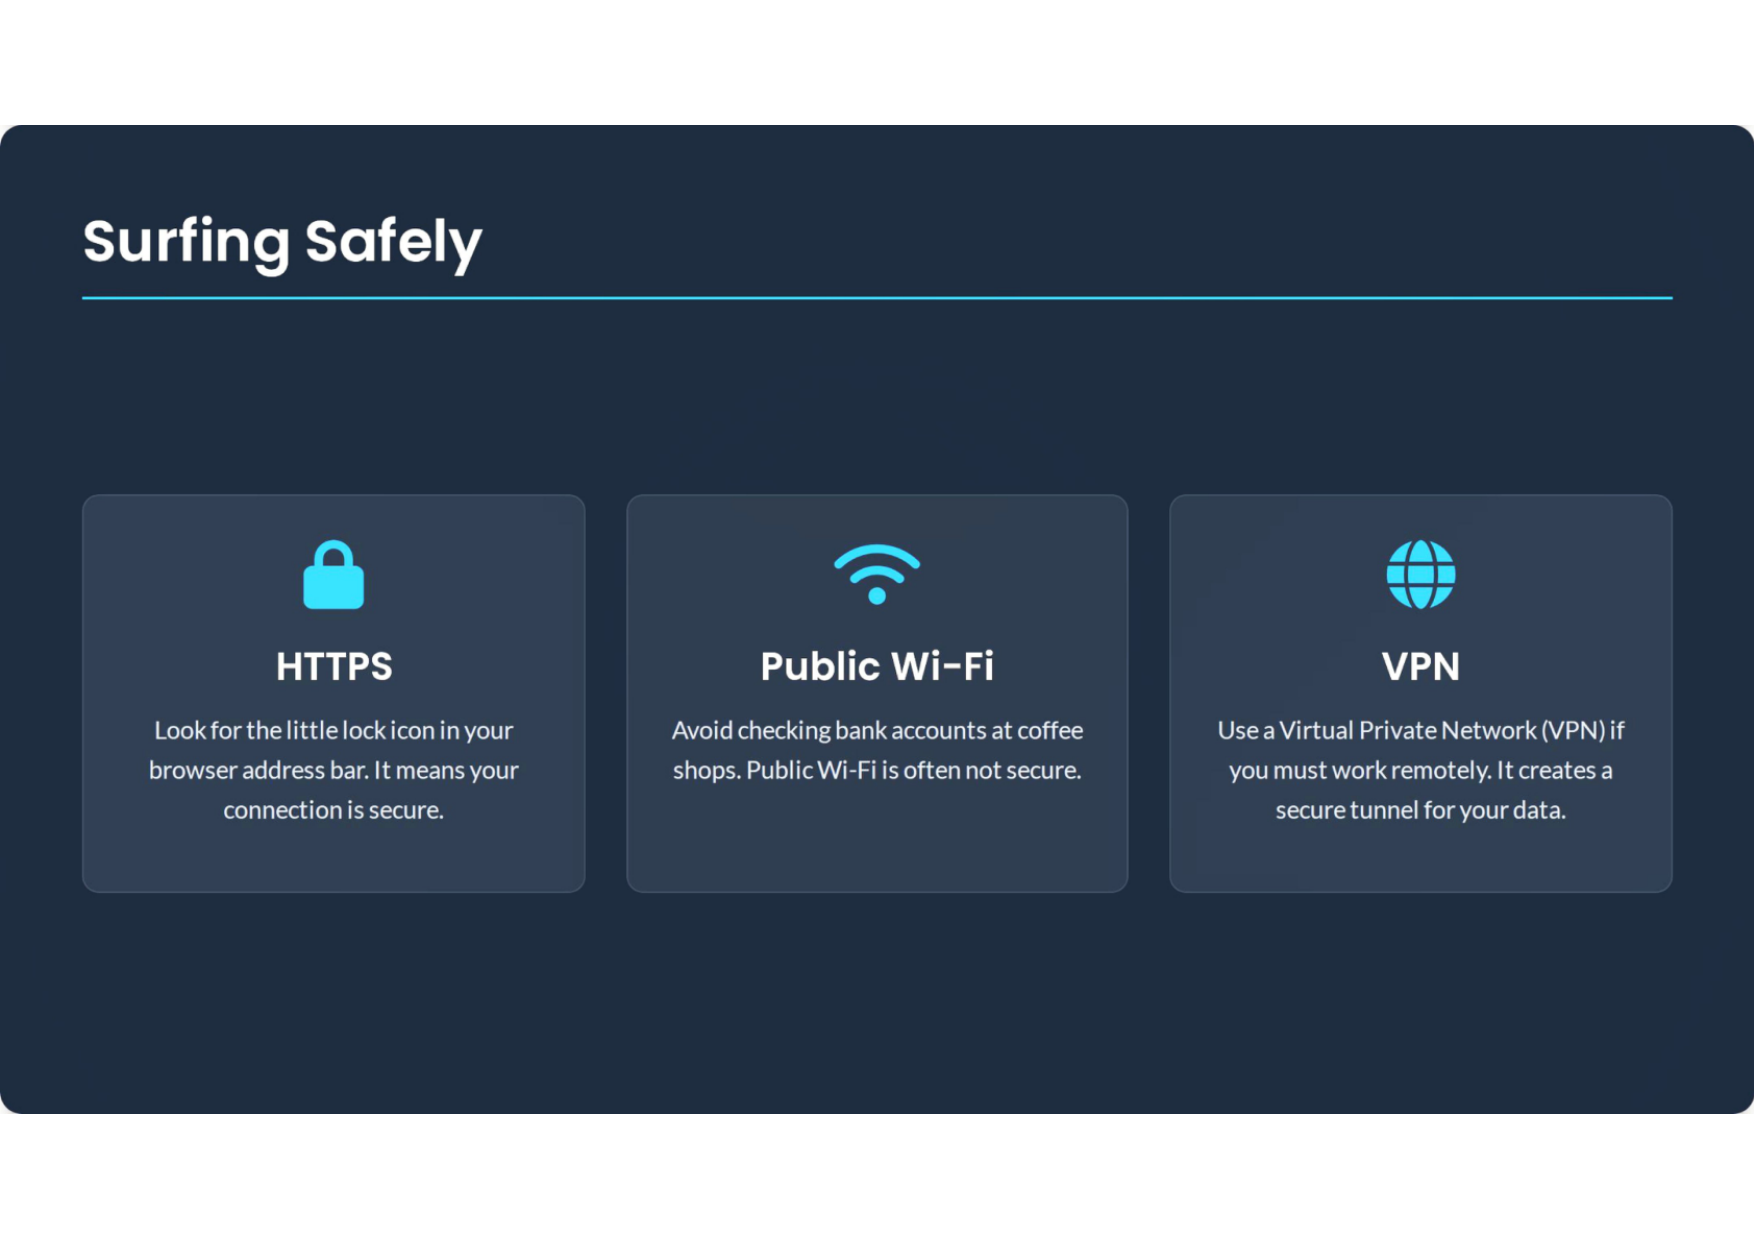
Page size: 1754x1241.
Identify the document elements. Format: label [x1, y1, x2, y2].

picture [0, 125, 1754, 1114]
